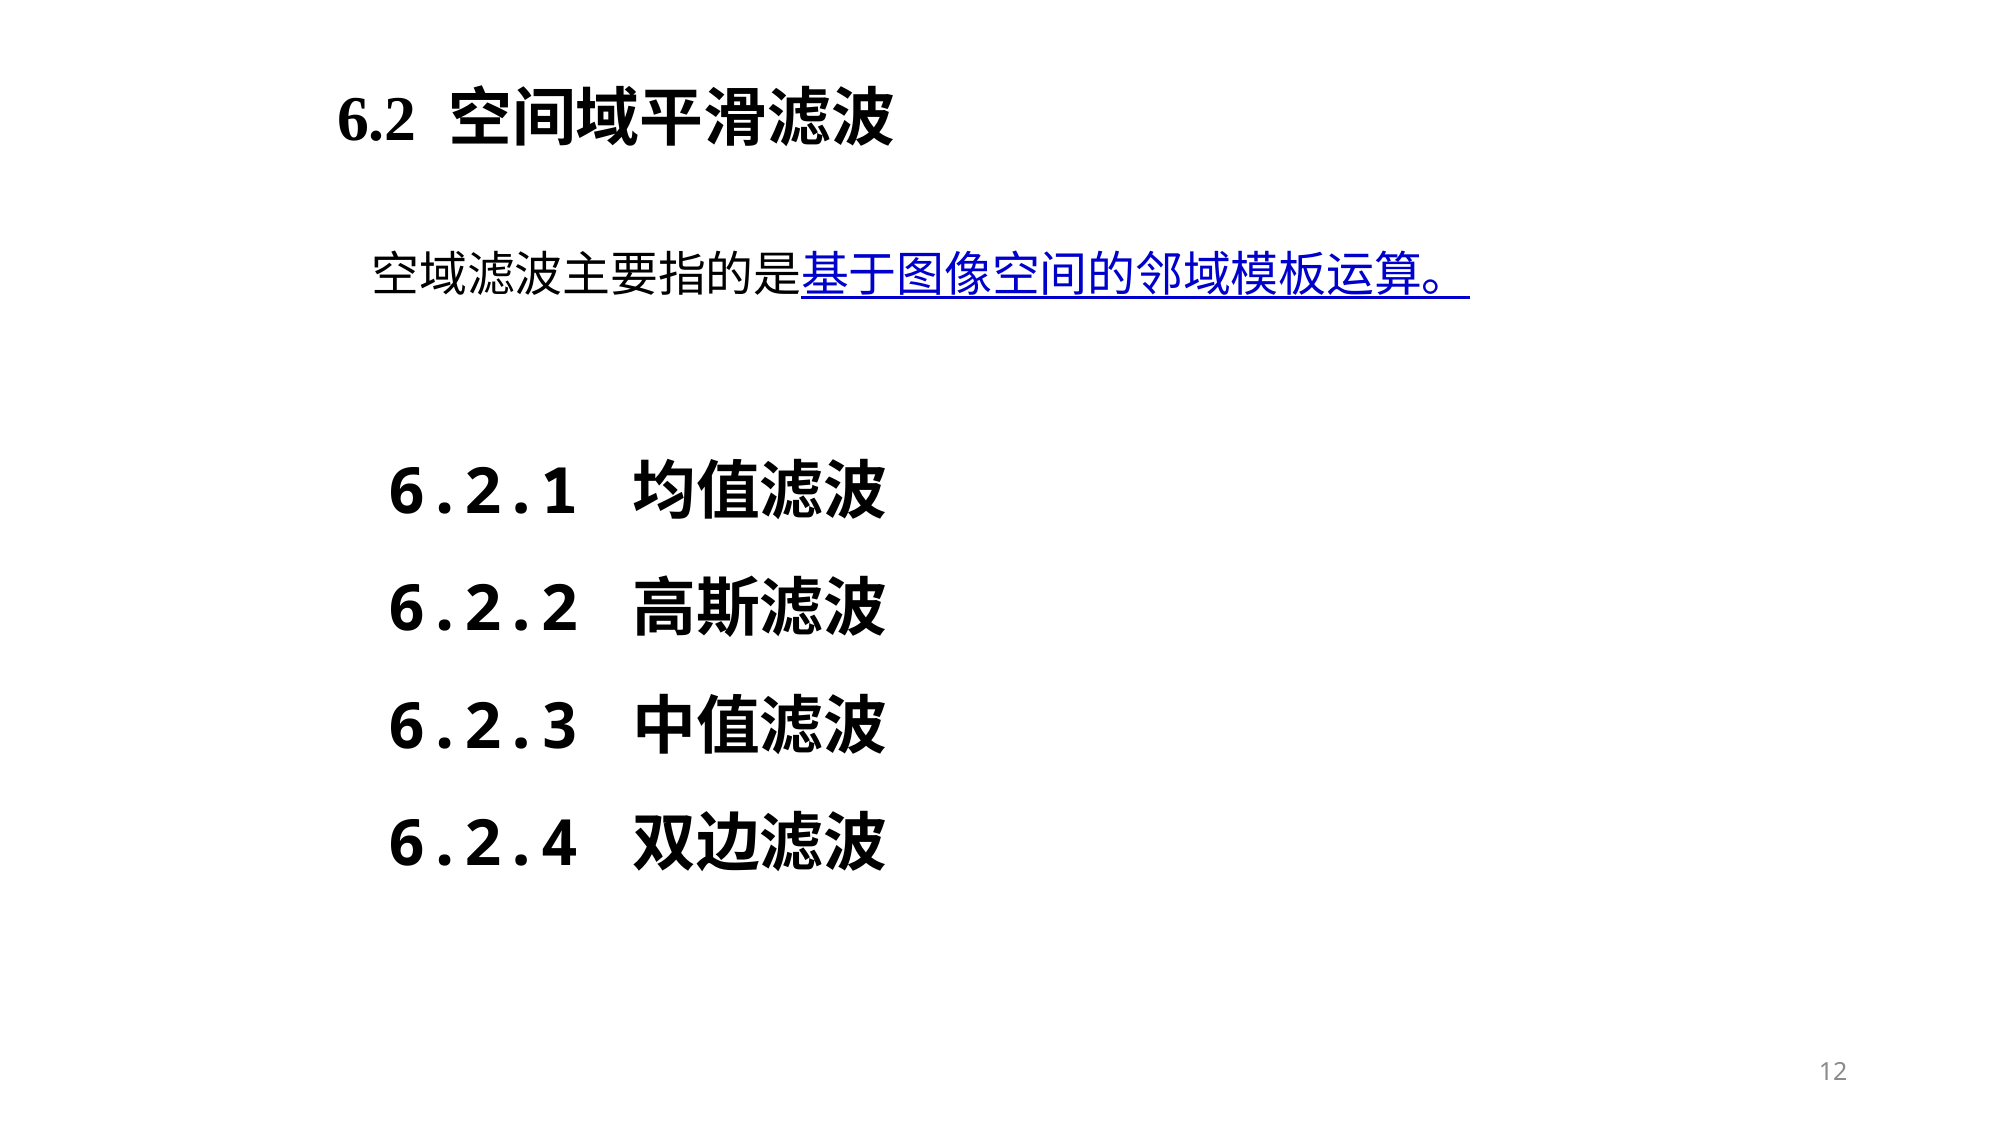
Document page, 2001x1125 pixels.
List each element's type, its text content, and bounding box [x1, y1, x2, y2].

text_box 6.2 空间域平滑滤波 [322, 50, 1355, 180]
text_box 6.2.1 均值滤波 6.2.2 高斯滤波 6.2.3 中值滤波 6.2.4 双边滤波 [372, 426, 1615, 886]
slide_number 12 [1412, 1042, 1863, 1103]
text_box 空域滤波主要指的是基于图像空间的邻域模板运算。 [356, 236, 1630, 309]
